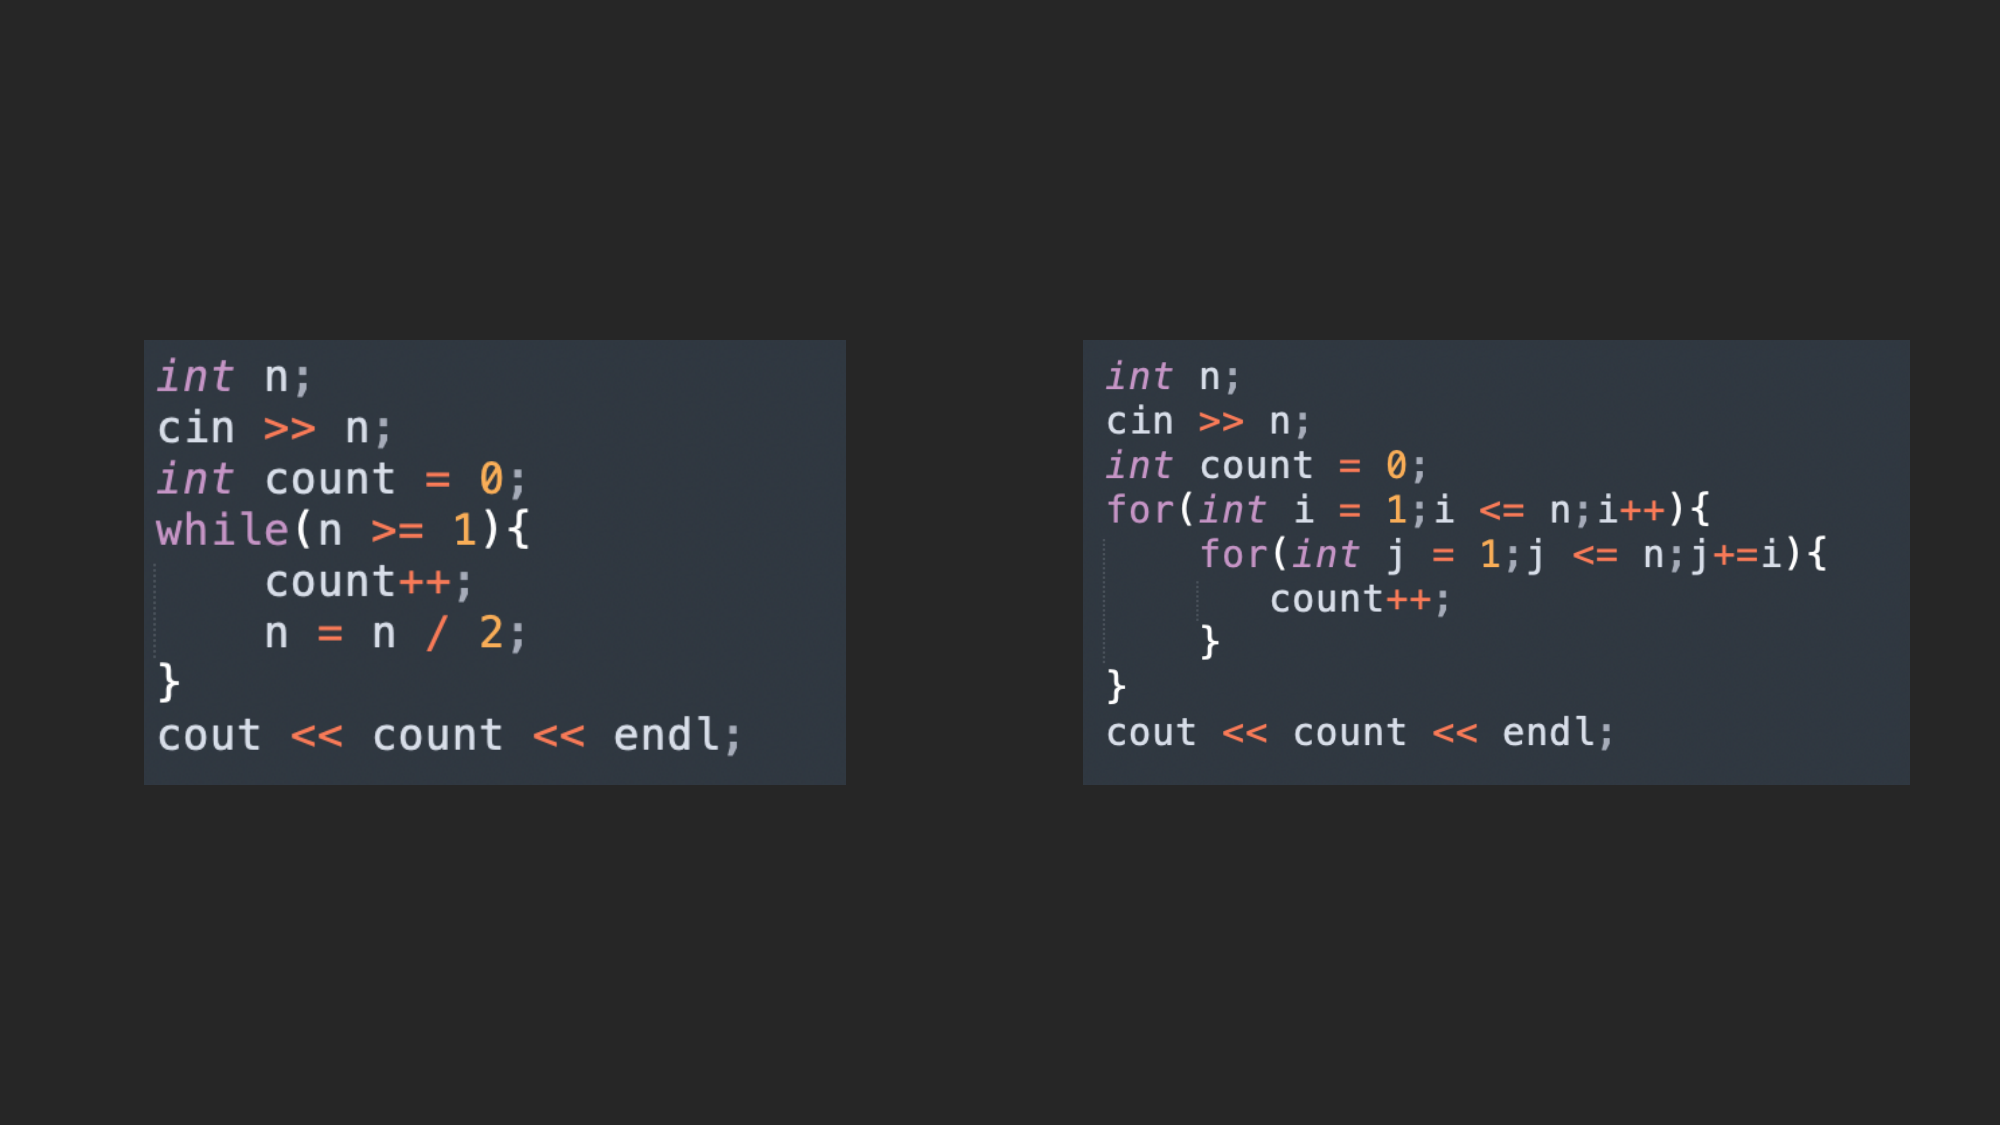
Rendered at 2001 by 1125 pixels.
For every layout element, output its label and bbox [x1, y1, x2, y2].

picture [1083, 340, 1910, 785]
picture [144, 340, 846, 785]
